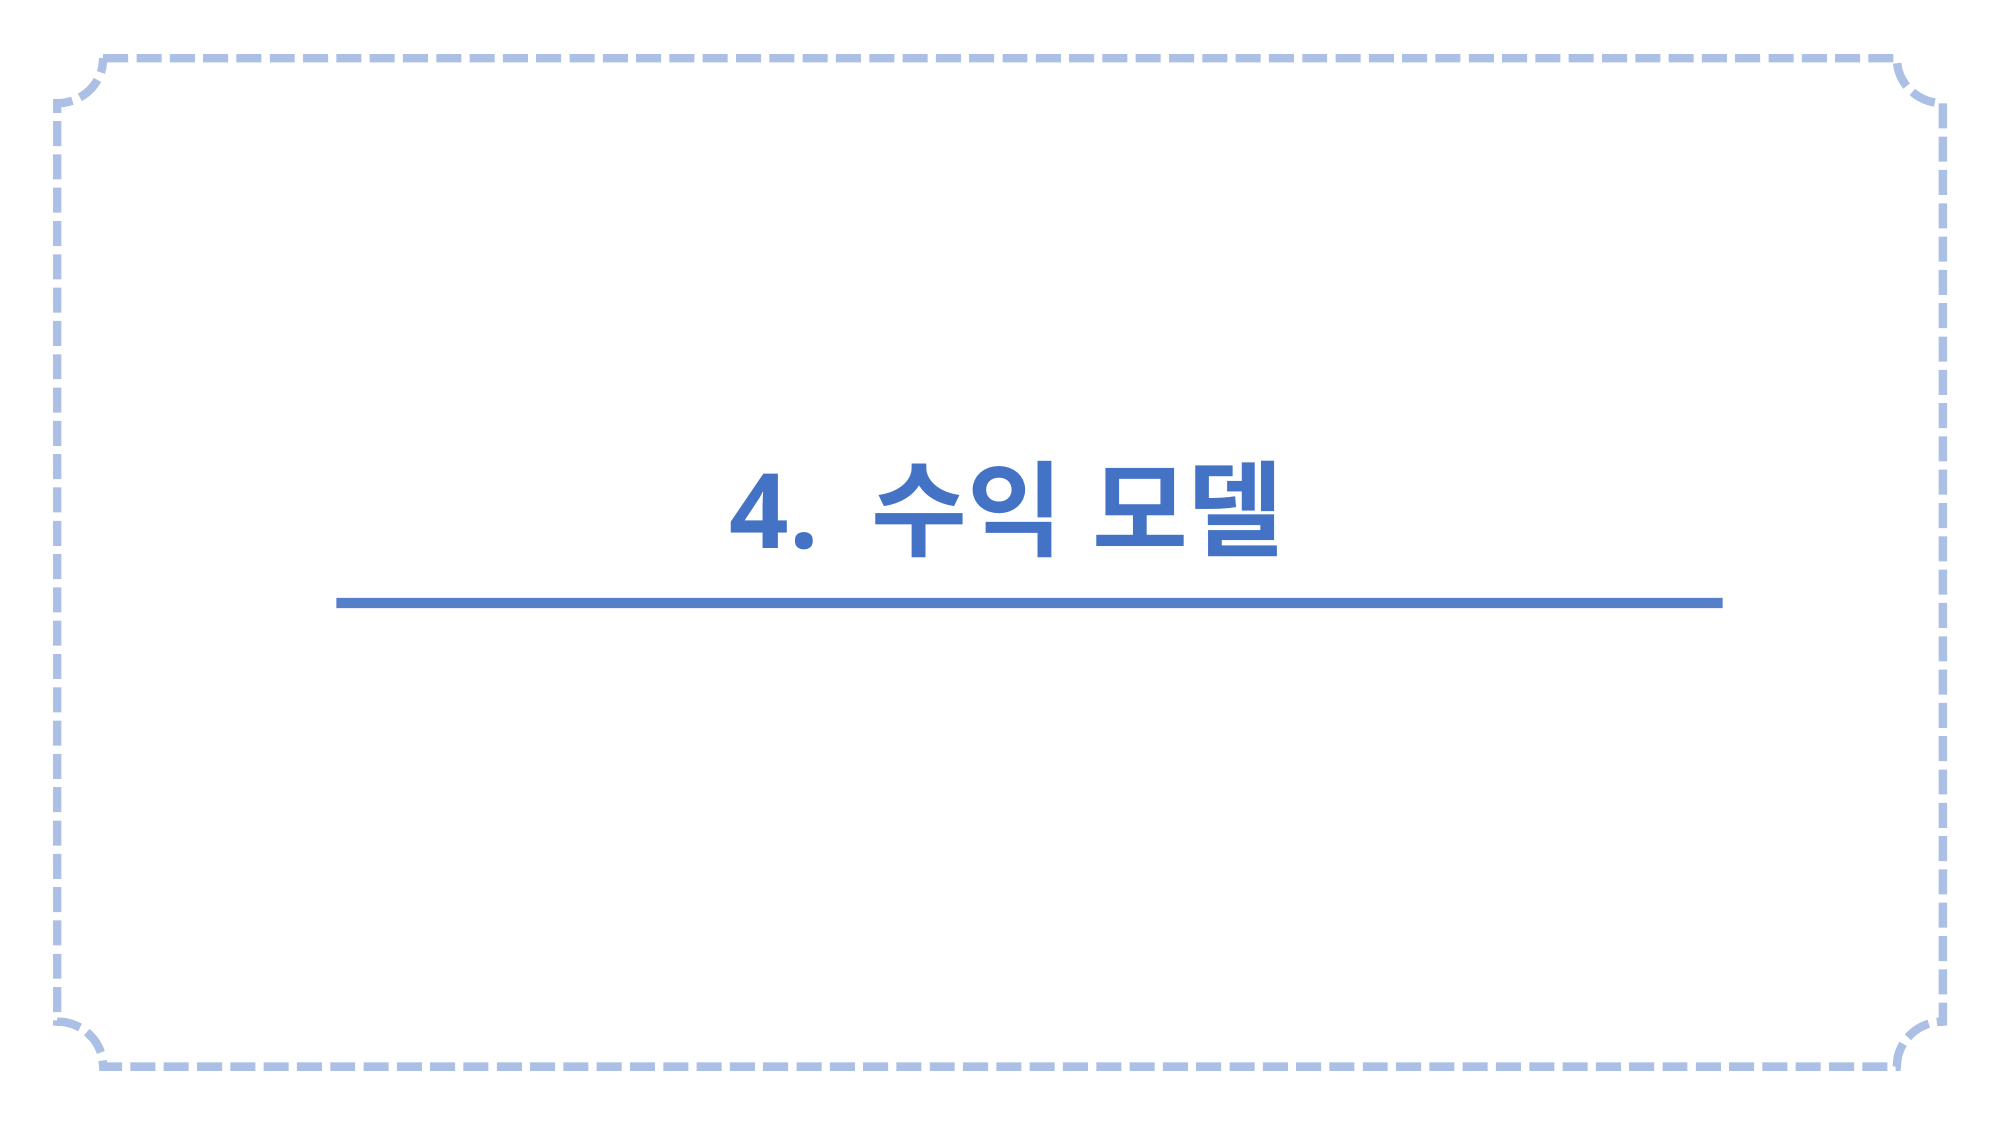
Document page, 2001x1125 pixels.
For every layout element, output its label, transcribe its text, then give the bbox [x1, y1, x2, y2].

text_box [33, 32, 1967, 1093]
text_box [56, 57, 1944, 1068]
text_box 4. 수익 모델 [714, 437, 1344, 577]
